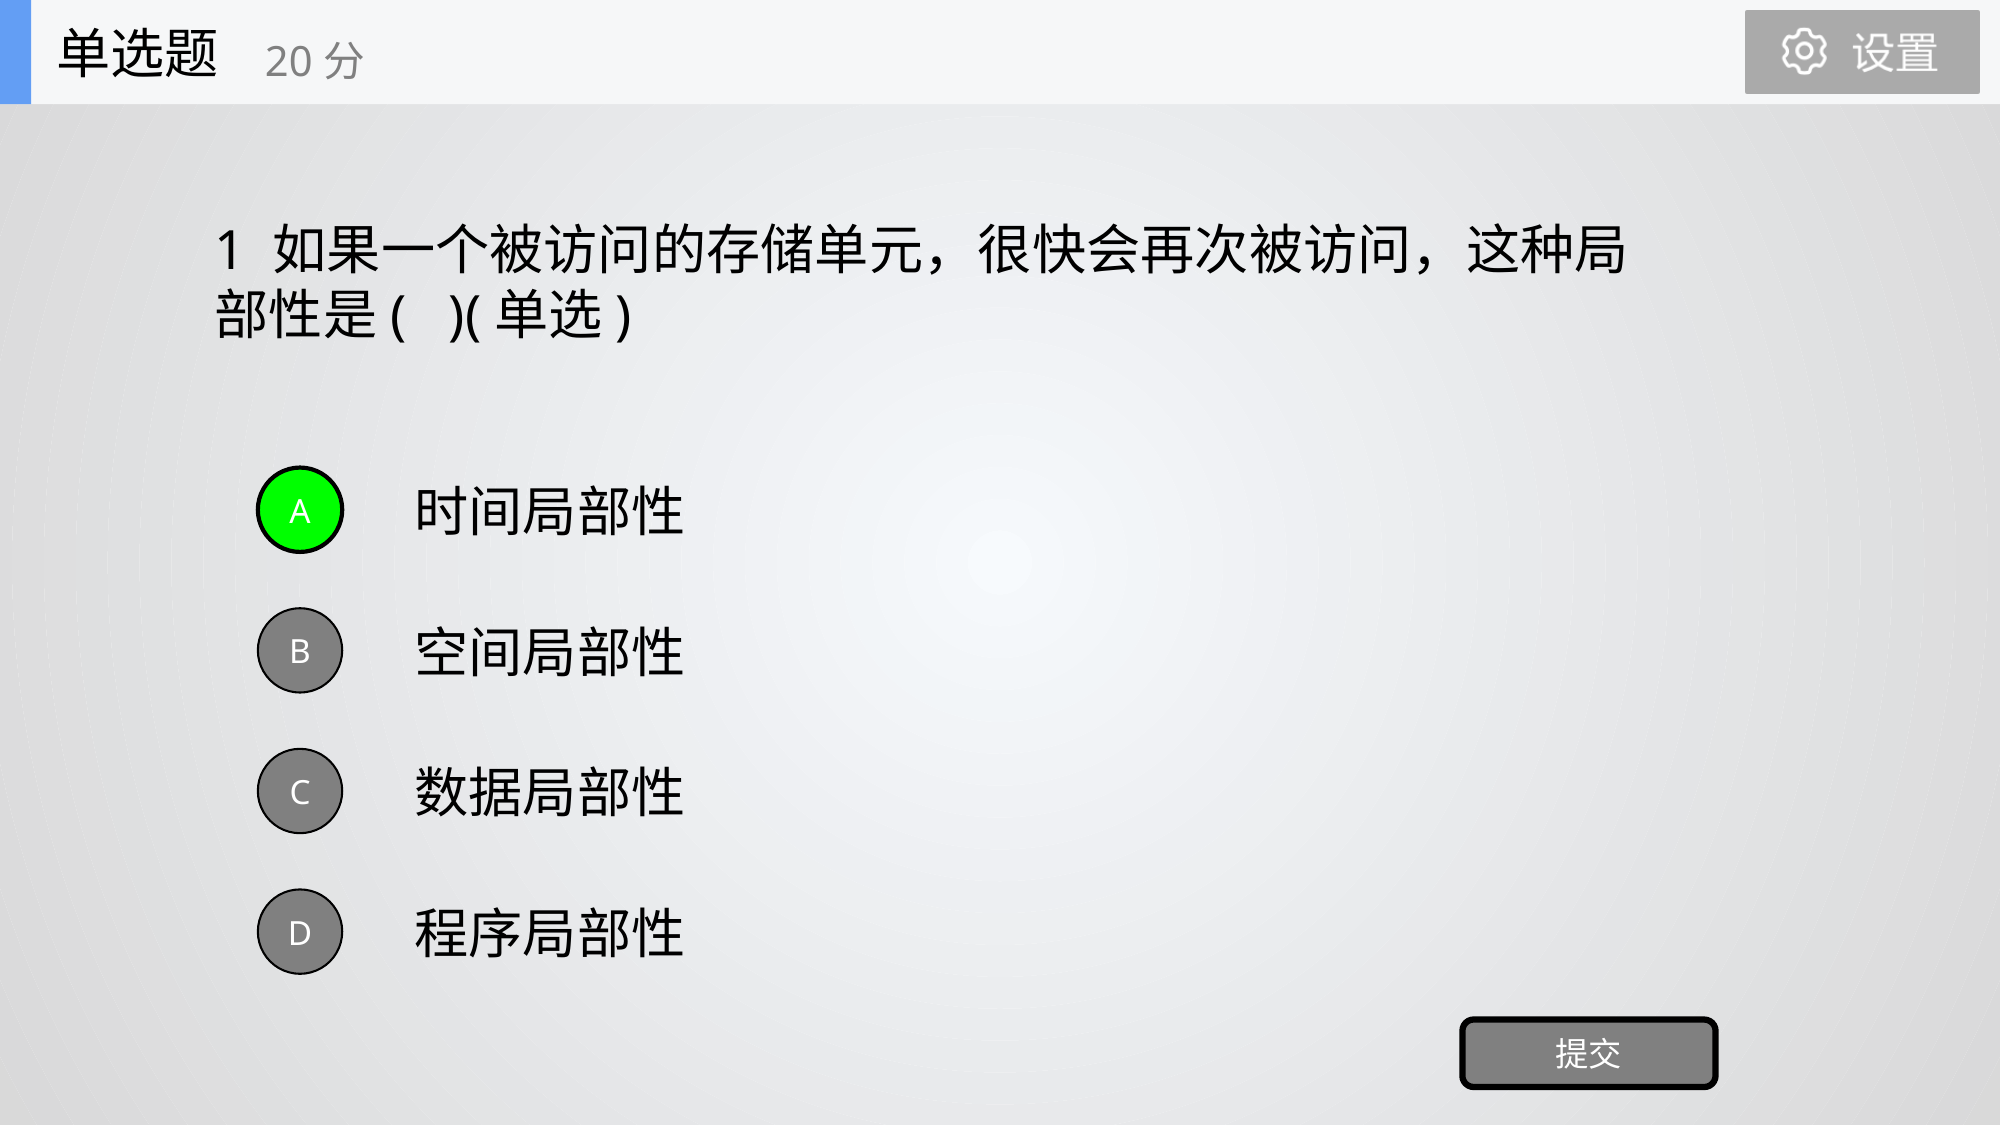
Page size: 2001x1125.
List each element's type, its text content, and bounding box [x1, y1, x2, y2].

text_box 数据局部性 [399, 751, 717, 831]
text_box 1 如果一个被访问的存储单元，很快会再次被访问，这种局部性是( )(单选) [200, 207, 1697, 353]
picture [1745, 10, 1980, 94]
text_box A [256, 466, 344, 553]
text_box 程序局部性 [399, 891, 717, 972]
text_box C [256, 747, 344, 835]
text_box 空间局部性 [399, 610, 717, 691]
text_box B [256, 607, 344, 694]
text_box 提交 [1461, 1018, 1717, 1089]
text_box D [256, 888, 344, 975]
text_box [0, 0, 2000, 105]
text_box 时间局部性 [399, 469, 717, 550]
